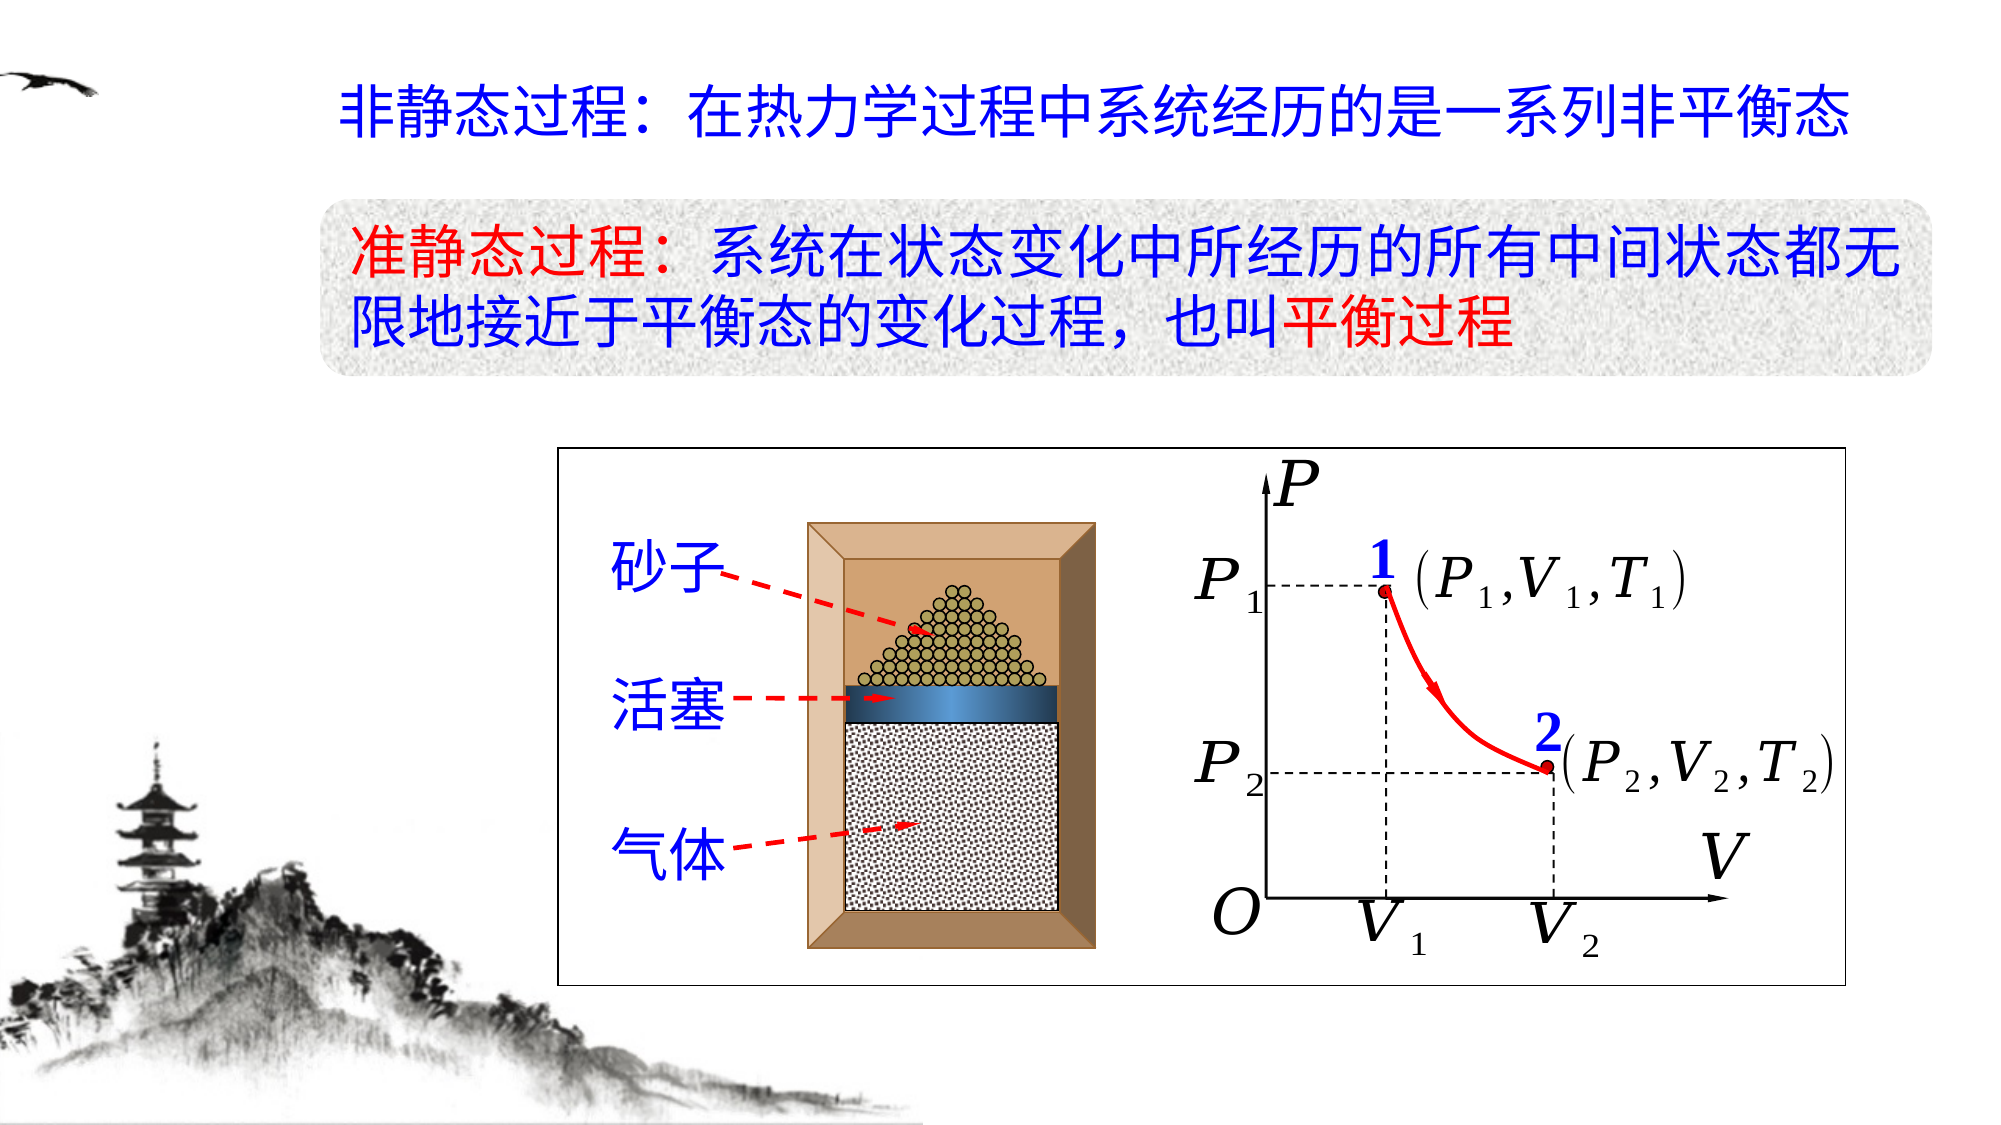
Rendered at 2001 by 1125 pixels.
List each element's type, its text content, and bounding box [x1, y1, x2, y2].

picture [0, 3, 99, 97]
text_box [1191, 450, 1838, 965]
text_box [558, 448, 1846, 986]
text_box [320, 199, 1933, 377]
picture [0, 732, 923, 1125]
text_box 非静态过程：在热力学过程中系统经历的是一系列非平衡态 [322, 67, 1918, 153]
